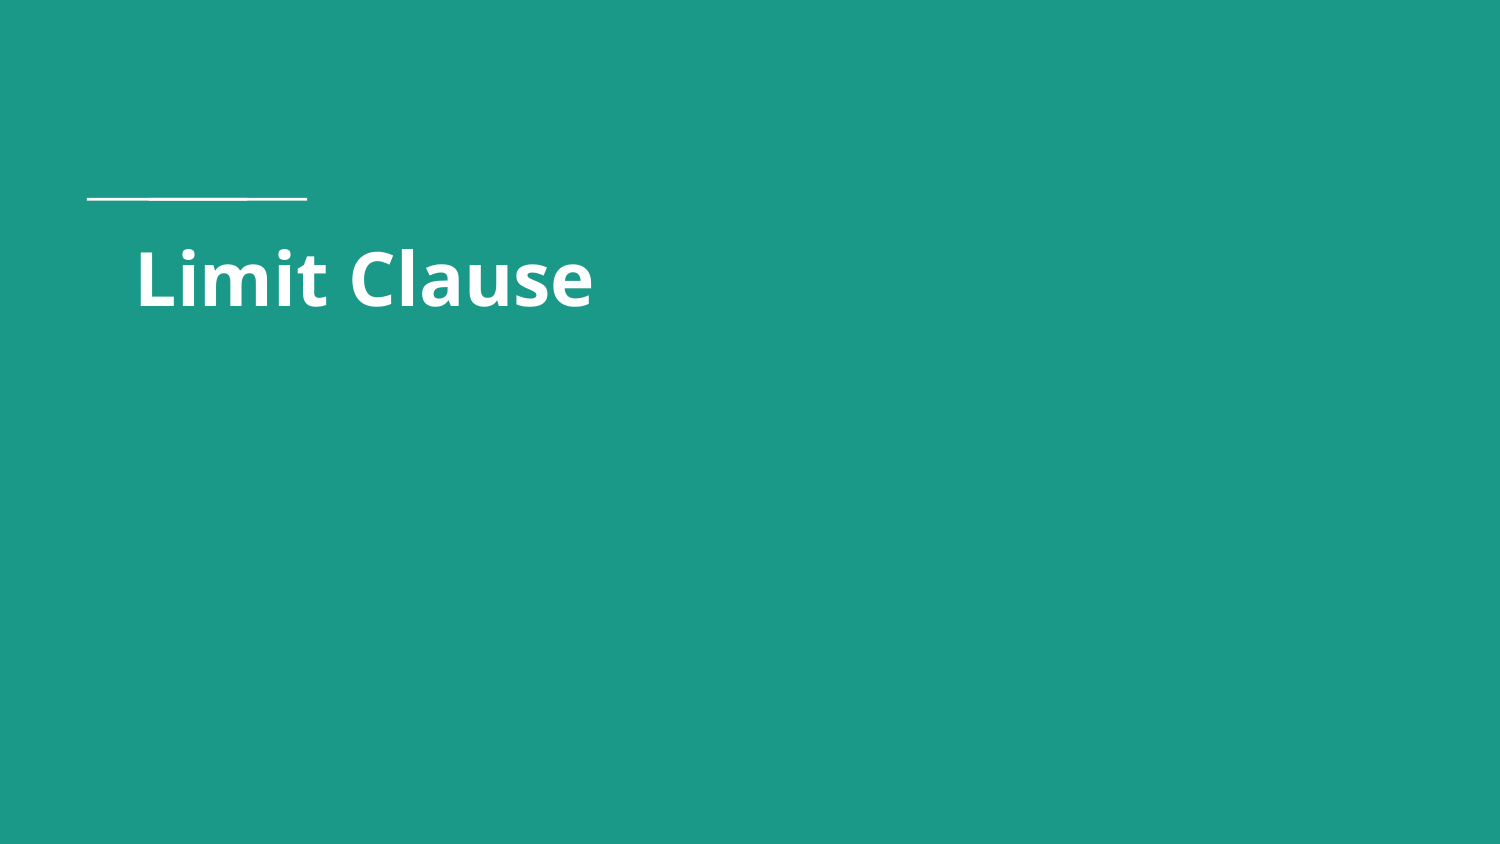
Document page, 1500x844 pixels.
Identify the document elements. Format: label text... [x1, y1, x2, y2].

title Limit Clause [119, 216, 1381, 466]
